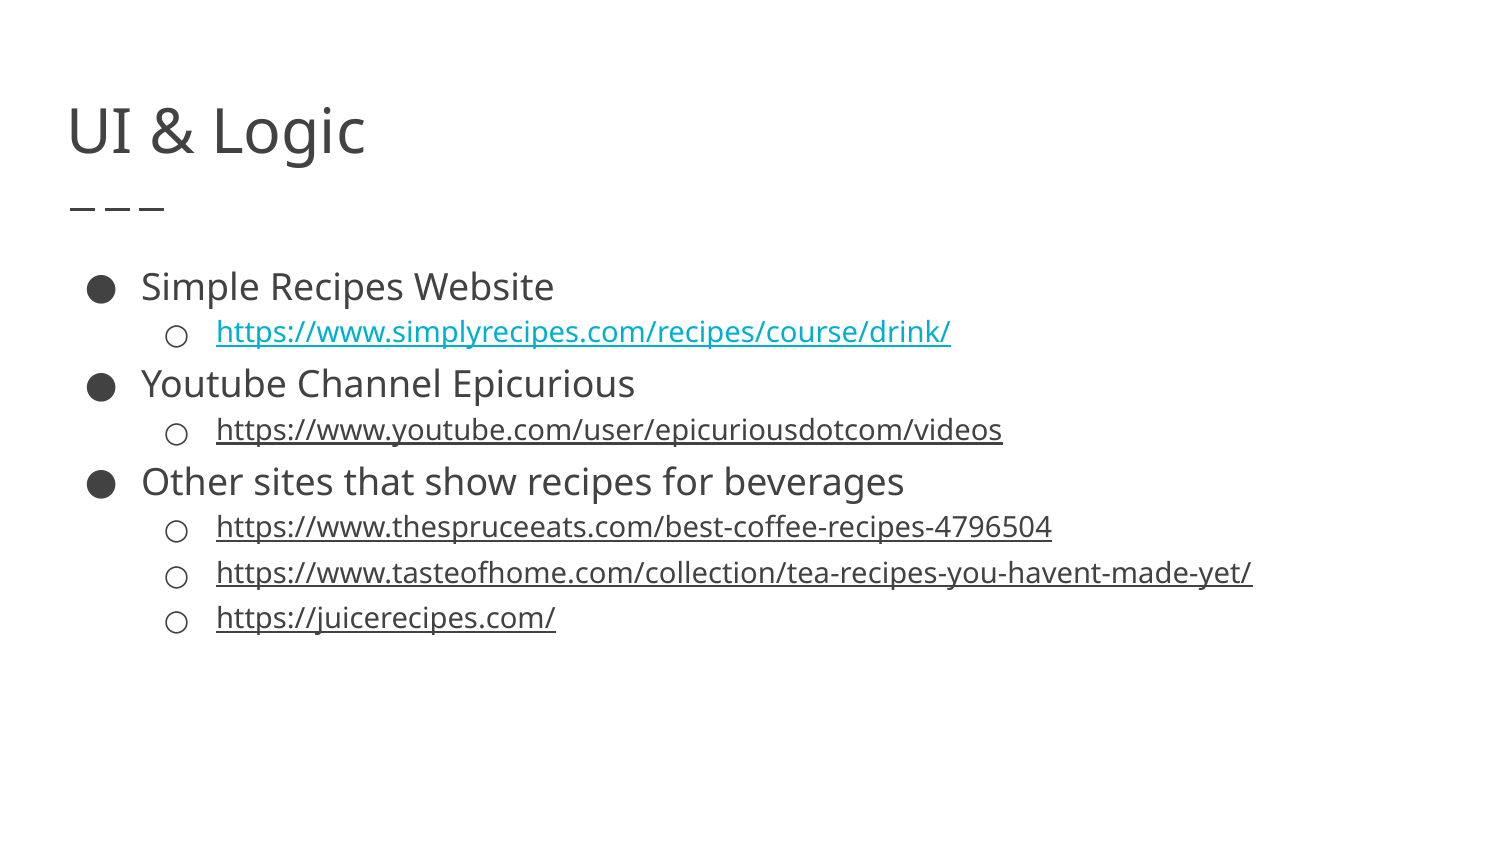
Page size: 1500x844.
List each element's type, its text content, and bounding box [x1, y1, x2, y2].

list Simple Recipes Website https://www.simplyrecipes.com/recipes/course/drink/ Youtube Channel Epicurious https://www.youtube.com/user/epicuriousdotcom/videos Other sites that show recipes for beverages https://www.thespruceeats.com/best-coffee-recipes-4796504 https://www.tasteofhome.com/collection/tea-recipes-you-havent-made-yet/ https://juicerecipes.com/ [51, 240, 1449, 750]
title UI & Logic [51, 61, 1449, 182]
